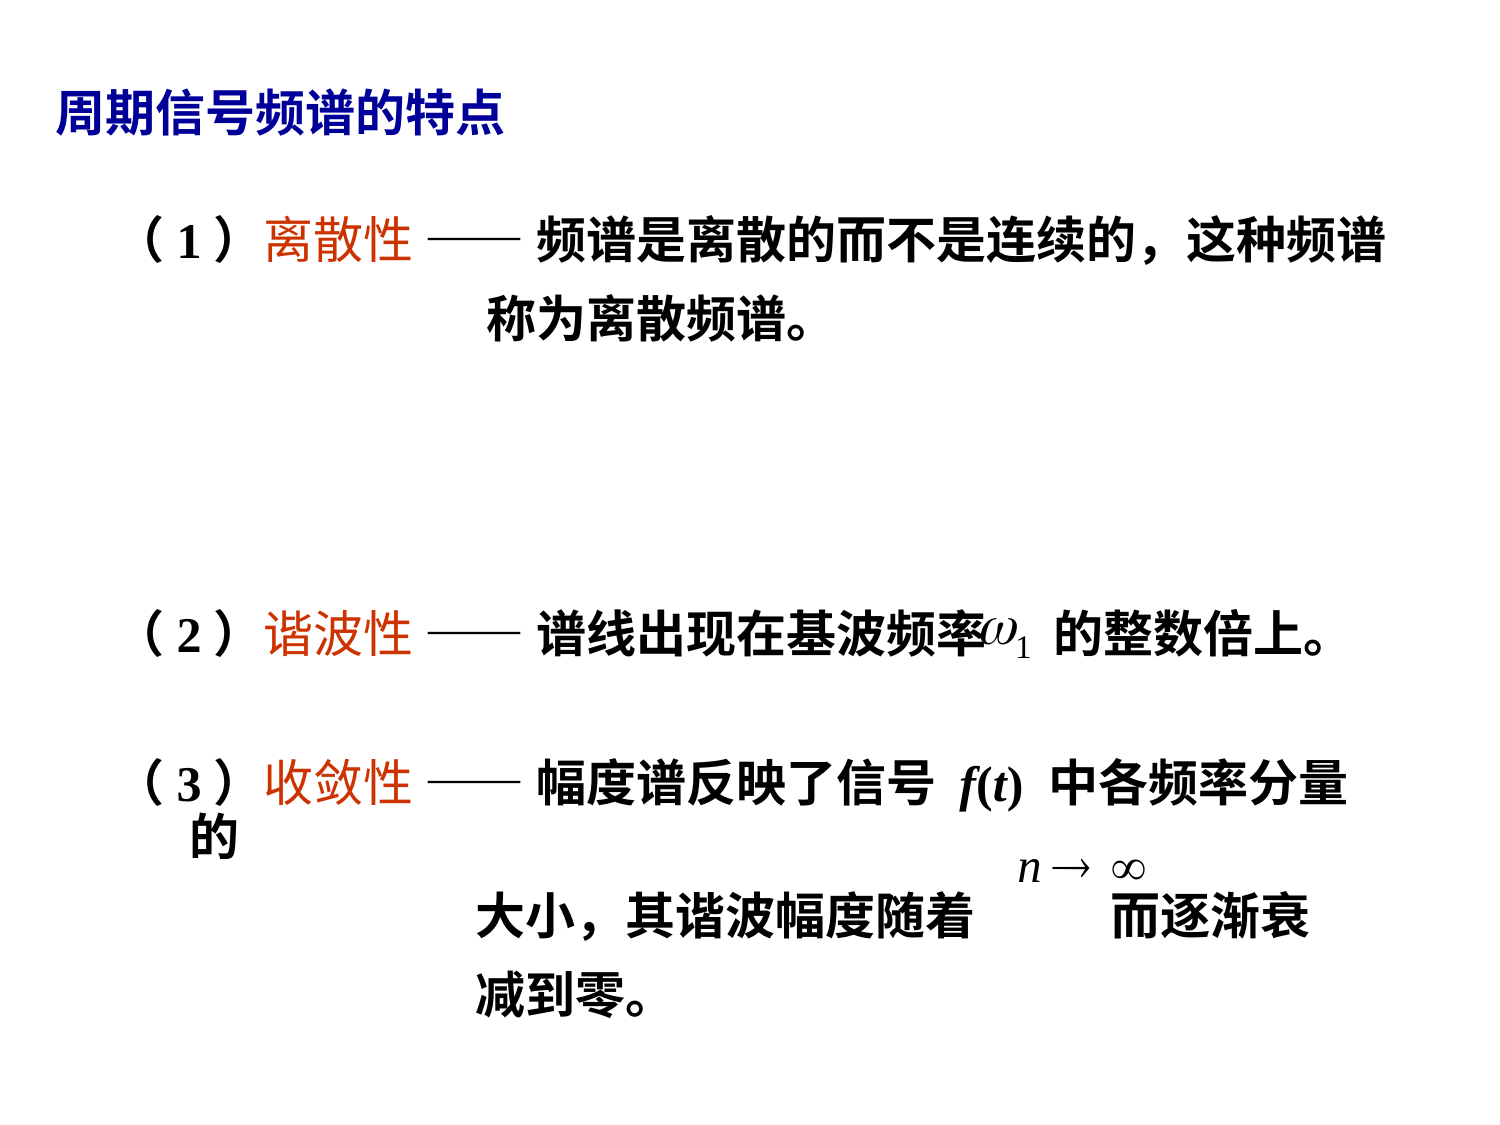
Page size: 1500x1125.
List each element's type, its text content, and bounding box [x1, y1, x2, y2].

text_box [99, 750, 1377, 988]
text_box （1）离散性 —— 频谱是离散的而不是连续的，这种频谱 称为离散频谱。 [99, 208, 1438, 356]
text_box 周期信号频谱的特点 [41, 73, 680, 149]
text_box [99, 587, 1438, 671]
